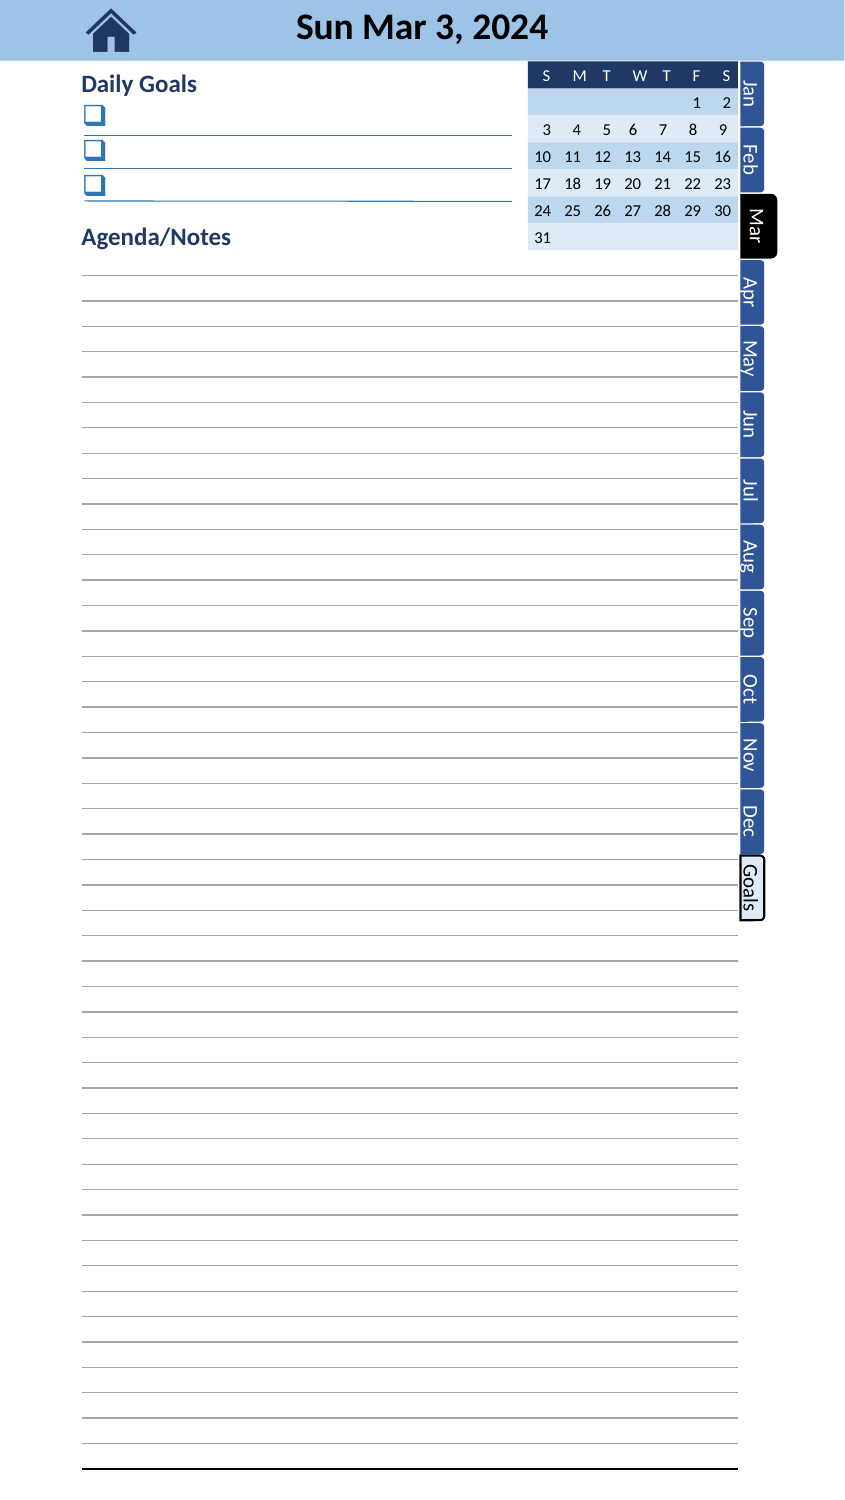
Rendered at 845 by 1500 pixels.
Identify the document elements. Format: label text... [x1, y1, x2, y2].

list Sun Mar 3, 2024 [190, 0, 655, 61]
picture [82, 1, 140, 59]
